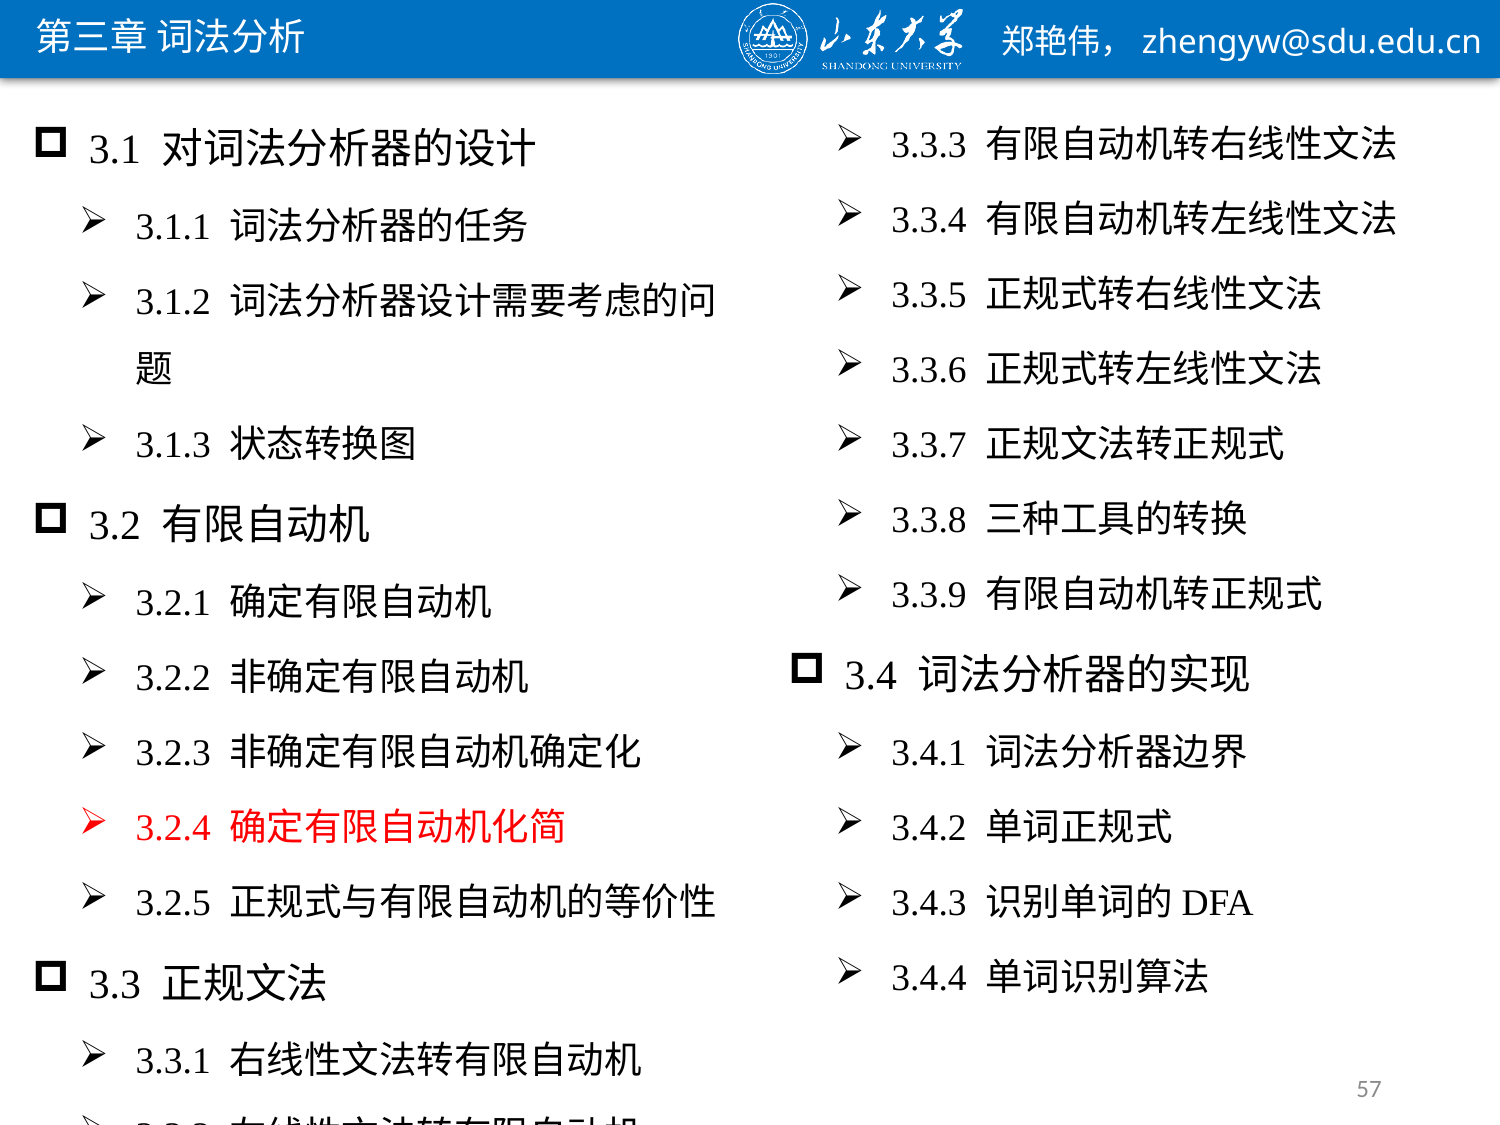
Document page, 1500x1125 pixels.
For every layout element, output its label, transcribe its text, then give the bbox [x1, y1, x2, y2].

picture [738, 3, 963, 74]
slide_number 57 [1059, 1057, 1397, 1118]
text_box 第三章 词法分析 [20, 5, 322, 66]
text_box 3.1 对词法分析器的设计 3.1.1 词法分析器的任务 3.1.2 词法分析器设计需要考虑的问题 3.1.3 状态转换图 3.2 有限自动机 3.2.1 确定有限自动机 3.2.2 非确定有限自动机 3.2.3 非确定有限自动机确定化 3.2.4 确定有限自动机化简 3.2.5 正规式与有限自动机的等价性 3.3 正规文法 3.3.1 右线性文法转有限自动机 3.3.2 左线性文法转有限自动机 [17, 90, 762, 1125]
text_box 3.3.3 有限自动机转右线性文法 3.3.4 有限自动机转左线性文法 3.3.5 正规式转右线性文法 3.3.6 正规式转左线性文法 3.3.7 正规文法转正规式 3.3.8 三种工具的转换 3.3.9 有限自动机转正规式 3.4 词法分析器的实现 3.4.1 词法分析器边界 3.4.2 单词正规式 3.4.3 识别单词的DFA 3.4.4 单词识别算法 [773, 89, 1483, 1006]
